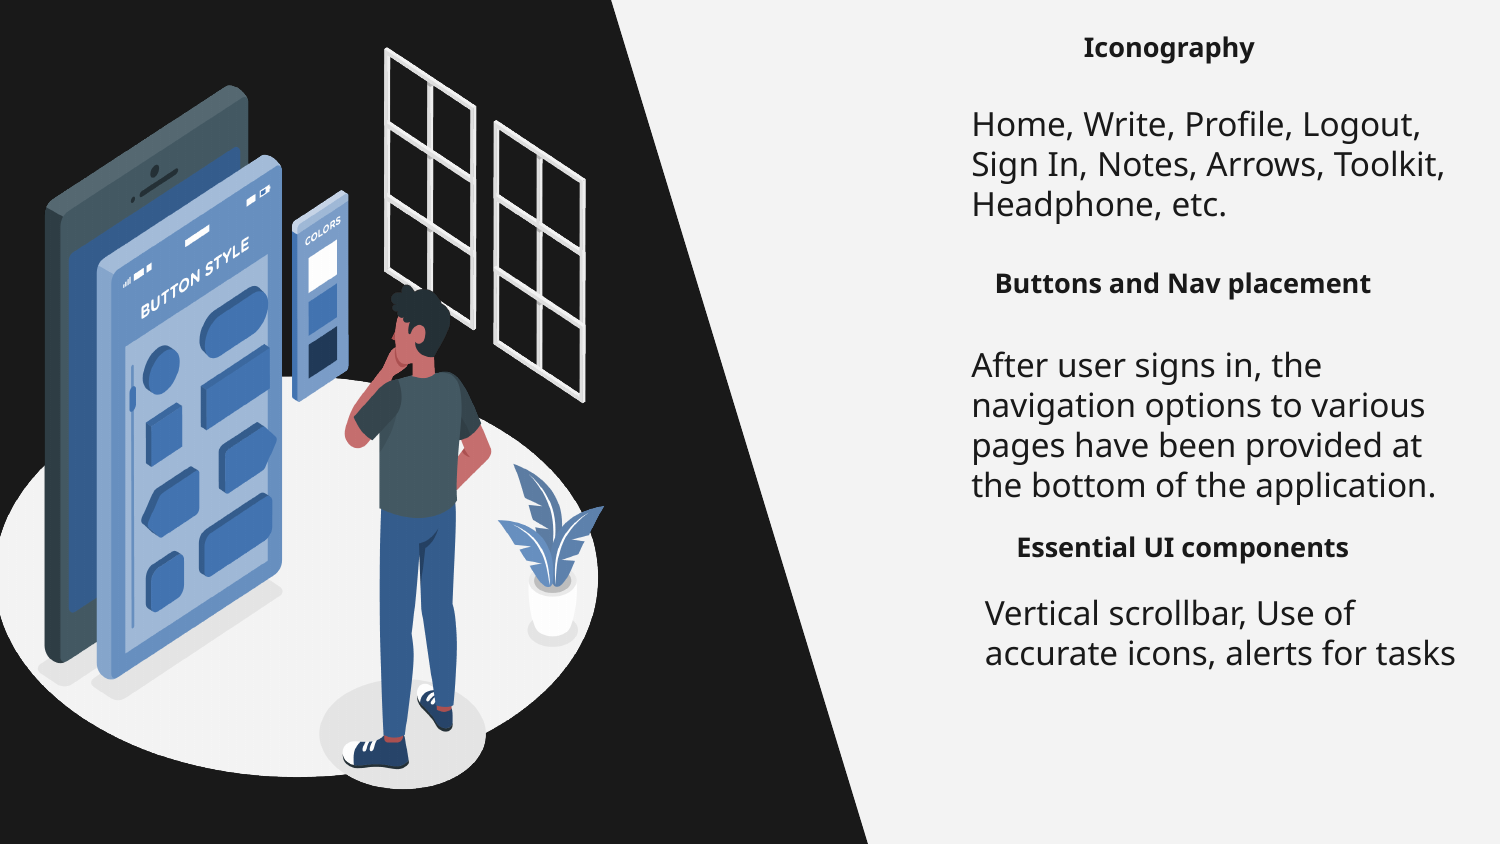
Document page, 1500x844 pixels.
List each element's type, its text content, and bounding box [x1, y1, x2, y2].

title Essential UI components [865, 514, 1500, 578]
title Buttons and Nav placement [865, 251, 1500, 315]
picture [0, 24, 643, 819]
subtitle Vertical scrollbar, Use of accurate icons, alerts for tasks [969, 577, 1500, 763]
subtitle Home, Write, Profile, Logout, Sign In, Notes, Arrows, Toolkit, Headphone, etc. [956, 88, 1487, 229]
title Iconography [852, 14, 1487, 78]
subtitle After user signs in, the navigation options to various pages have been provided at the bottom of the application. [956, 329, 1487, 514]
